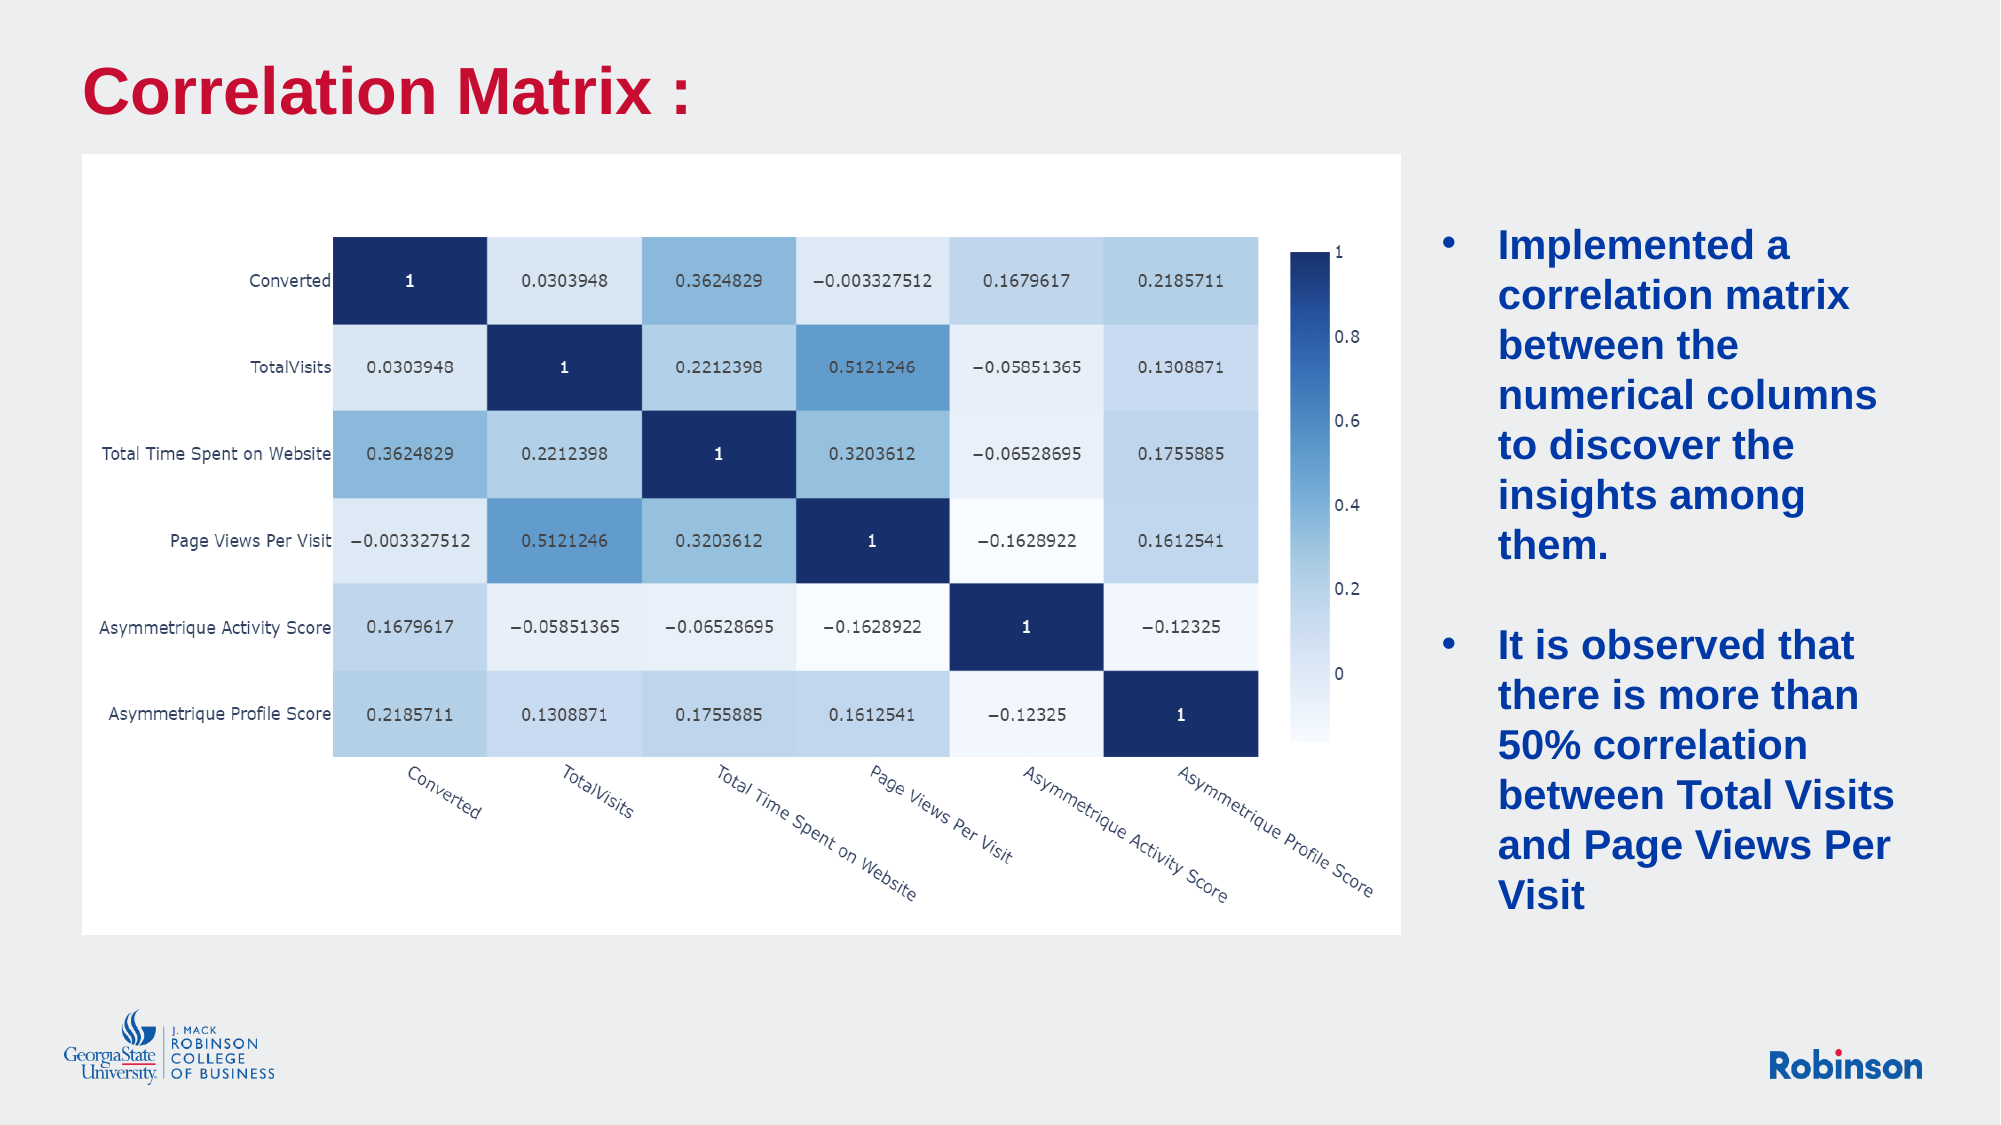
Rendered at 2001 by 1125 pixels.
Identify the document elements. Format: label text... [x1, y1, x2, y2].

picture [82, 154, 1401, 935]
text_box Implemented a correlation matrix between the numerical columns to discover the insights among them. It is observed that there is more than 50% correlation between Total Visits and Page Views Per Visit [1426, 160, 1933, 1076]
text_box Correlation Matrix : [68, 40, 1594, 136]
picture [64, 1009, 274, 1085]
